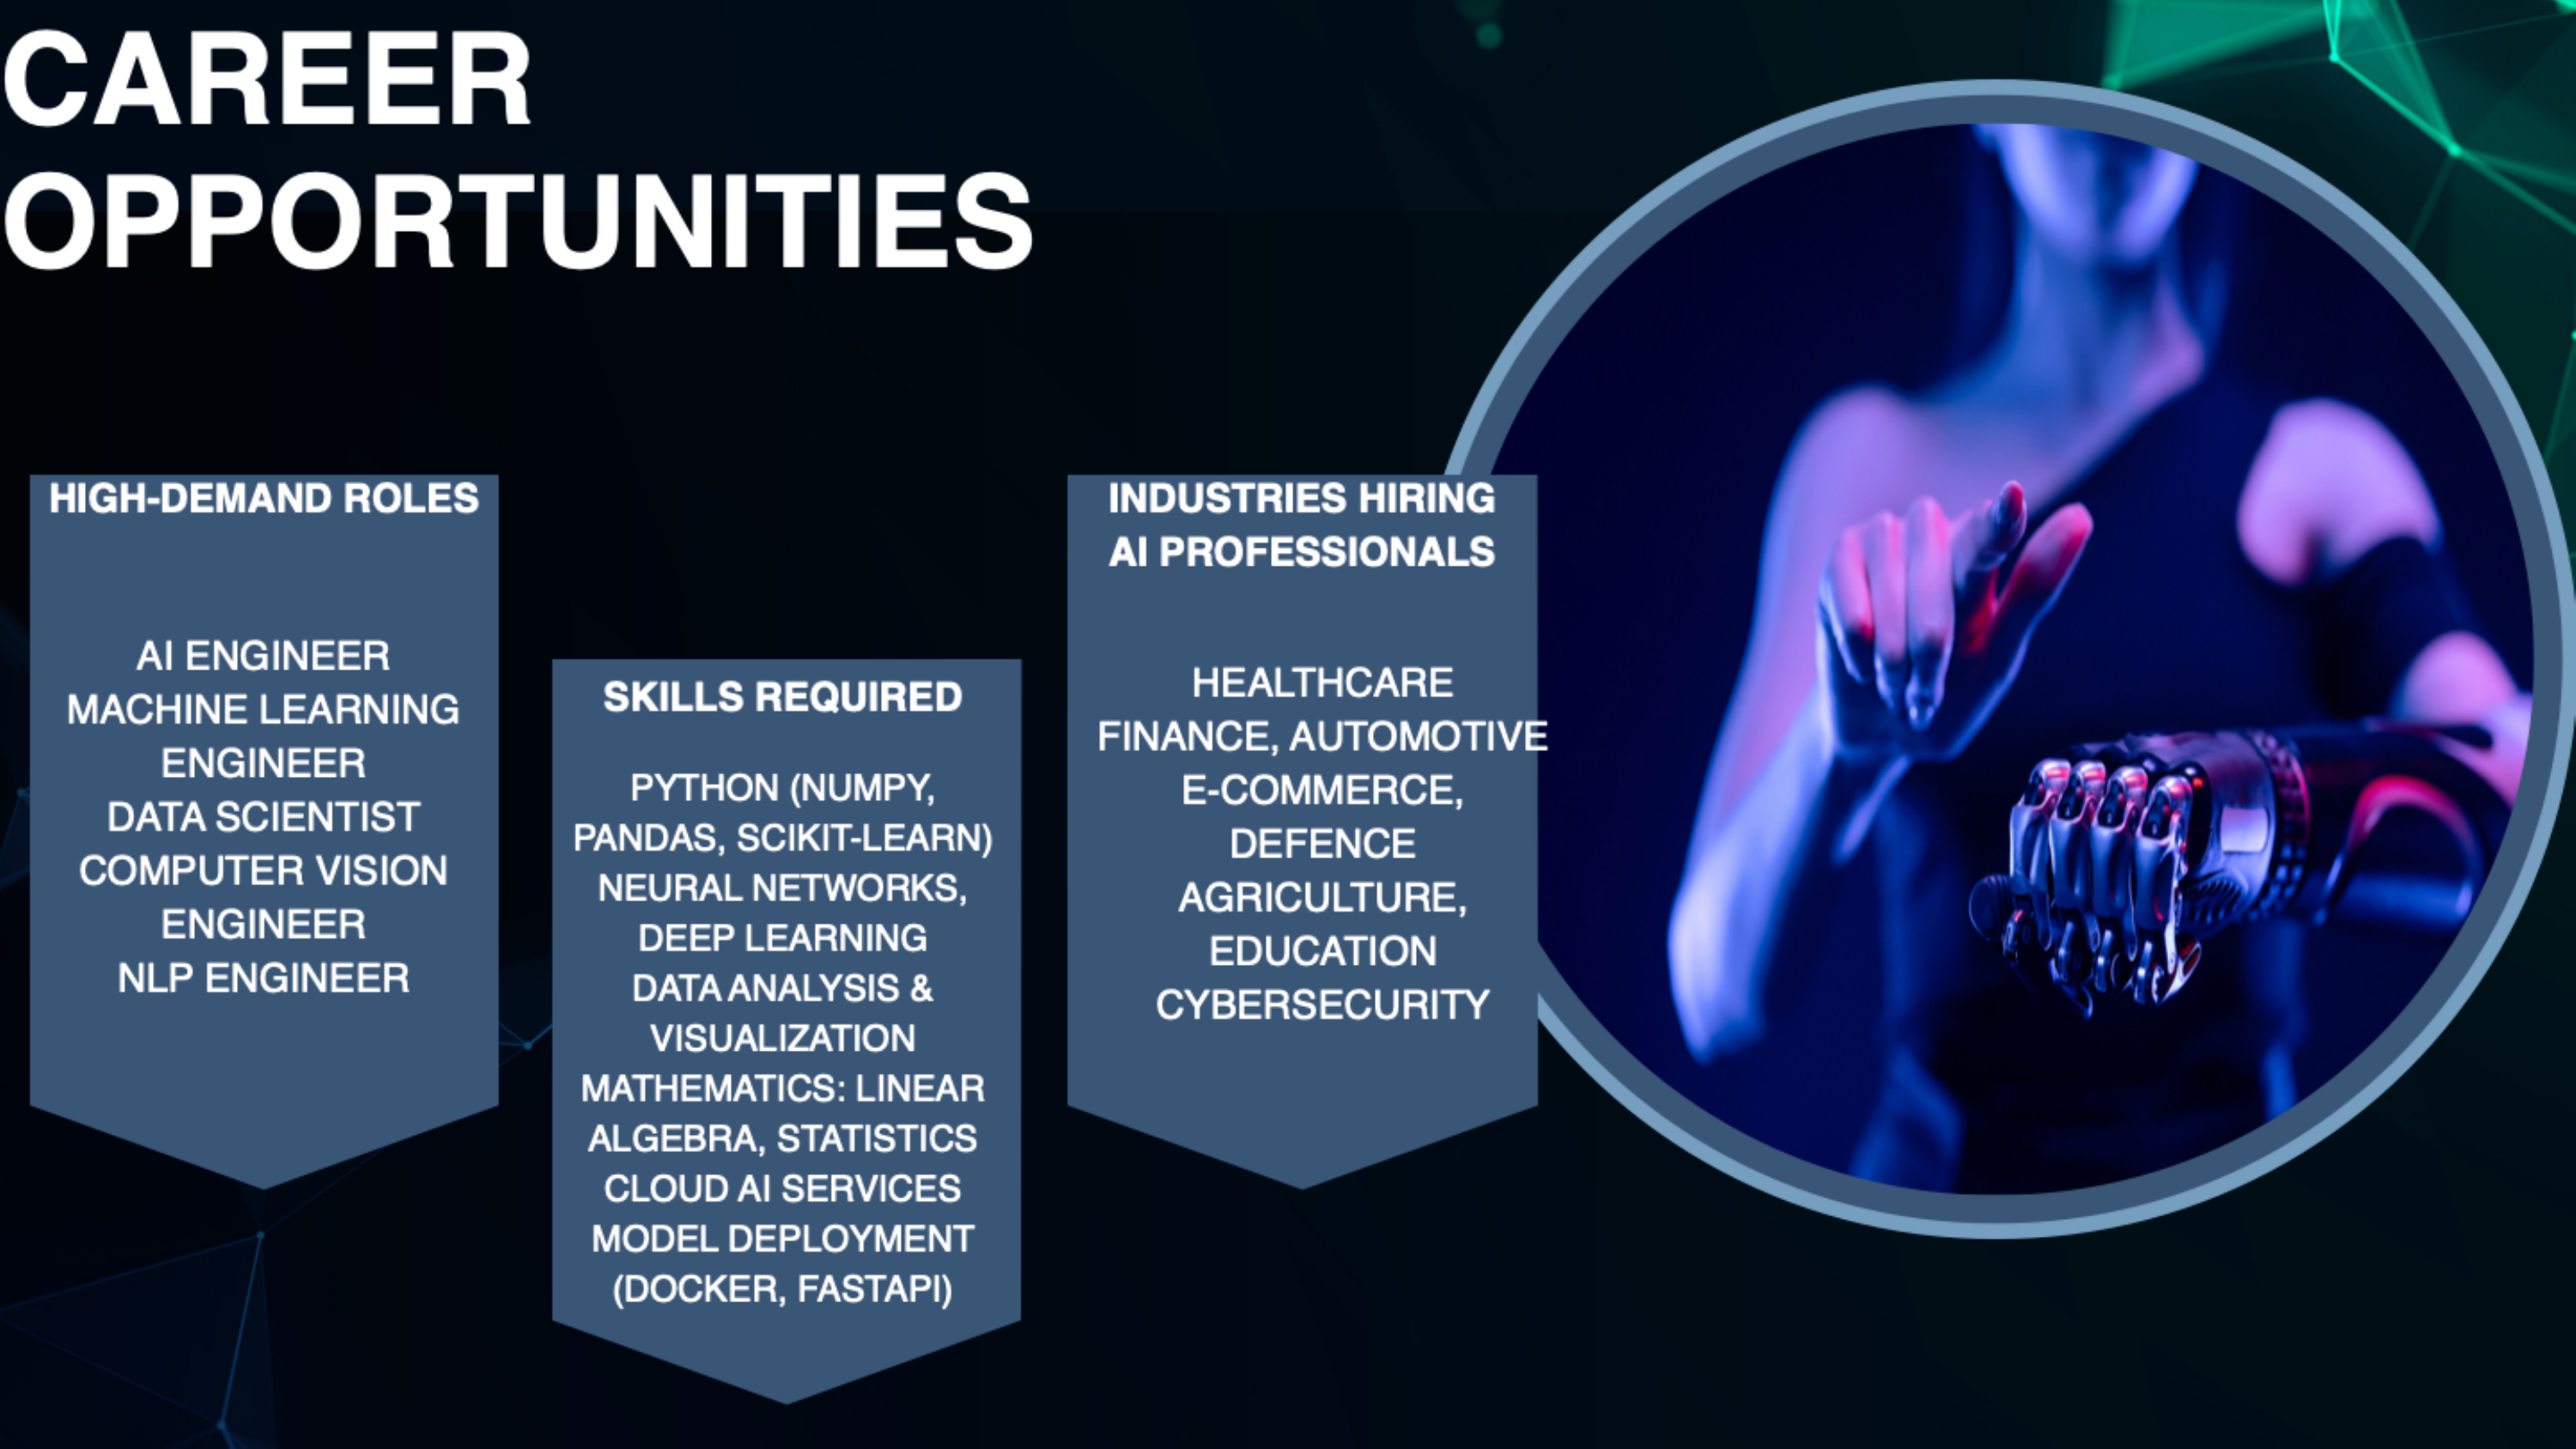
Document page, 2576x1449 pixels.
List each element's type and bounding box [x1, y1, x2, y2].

text_box [0, 0, 2576, 1449]
